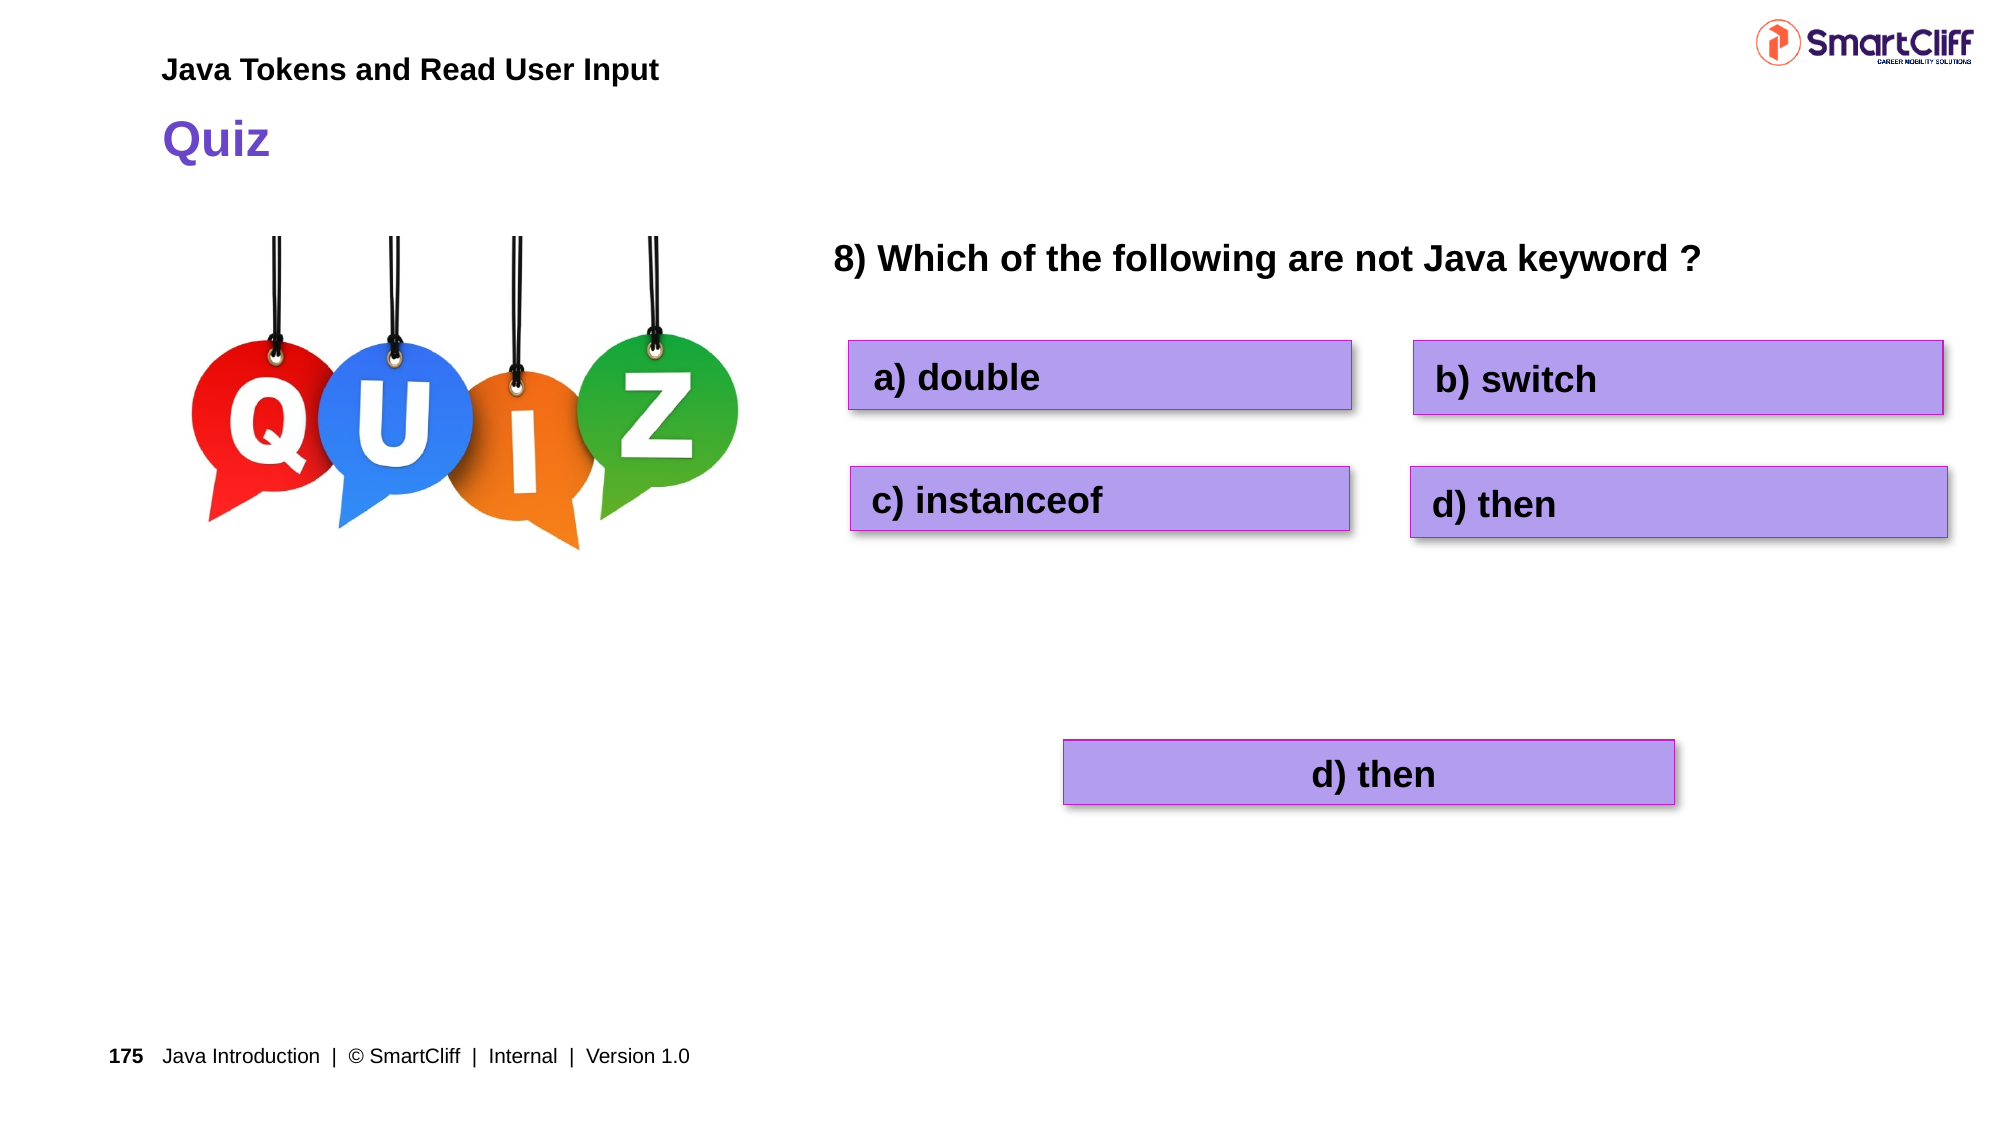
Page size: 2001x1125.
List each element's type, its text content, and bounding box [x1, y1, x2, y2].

text_box d) then [1063, 739, 1675, 805]
list Java Tokens and Read User Input [161, 48, 1953, 110]
text_box a) double [848, 340, 1352, 410]
text_box b) switch [1413, 340, 1944, 415]
picture [1750, 13, 1980, 73]
title Quiz [162, 105, 1954, 169]
text_box [765, 230, 1960, 1019]
footer Java Introduction | © SmartCliff | Internal | Version 1.0 [162, 1032, 1567, 1079]
text_box 8) Which of the following are not Java keyword ? [833, 211, 1960, 345]
slide_number 175 [63, 1032, 162, 1079]
text_box d) then [1410, 466, 1948, 538]
picture [160, 236, 766, 611]
text_box c) instanceof [850, 466, 1350, 531]
